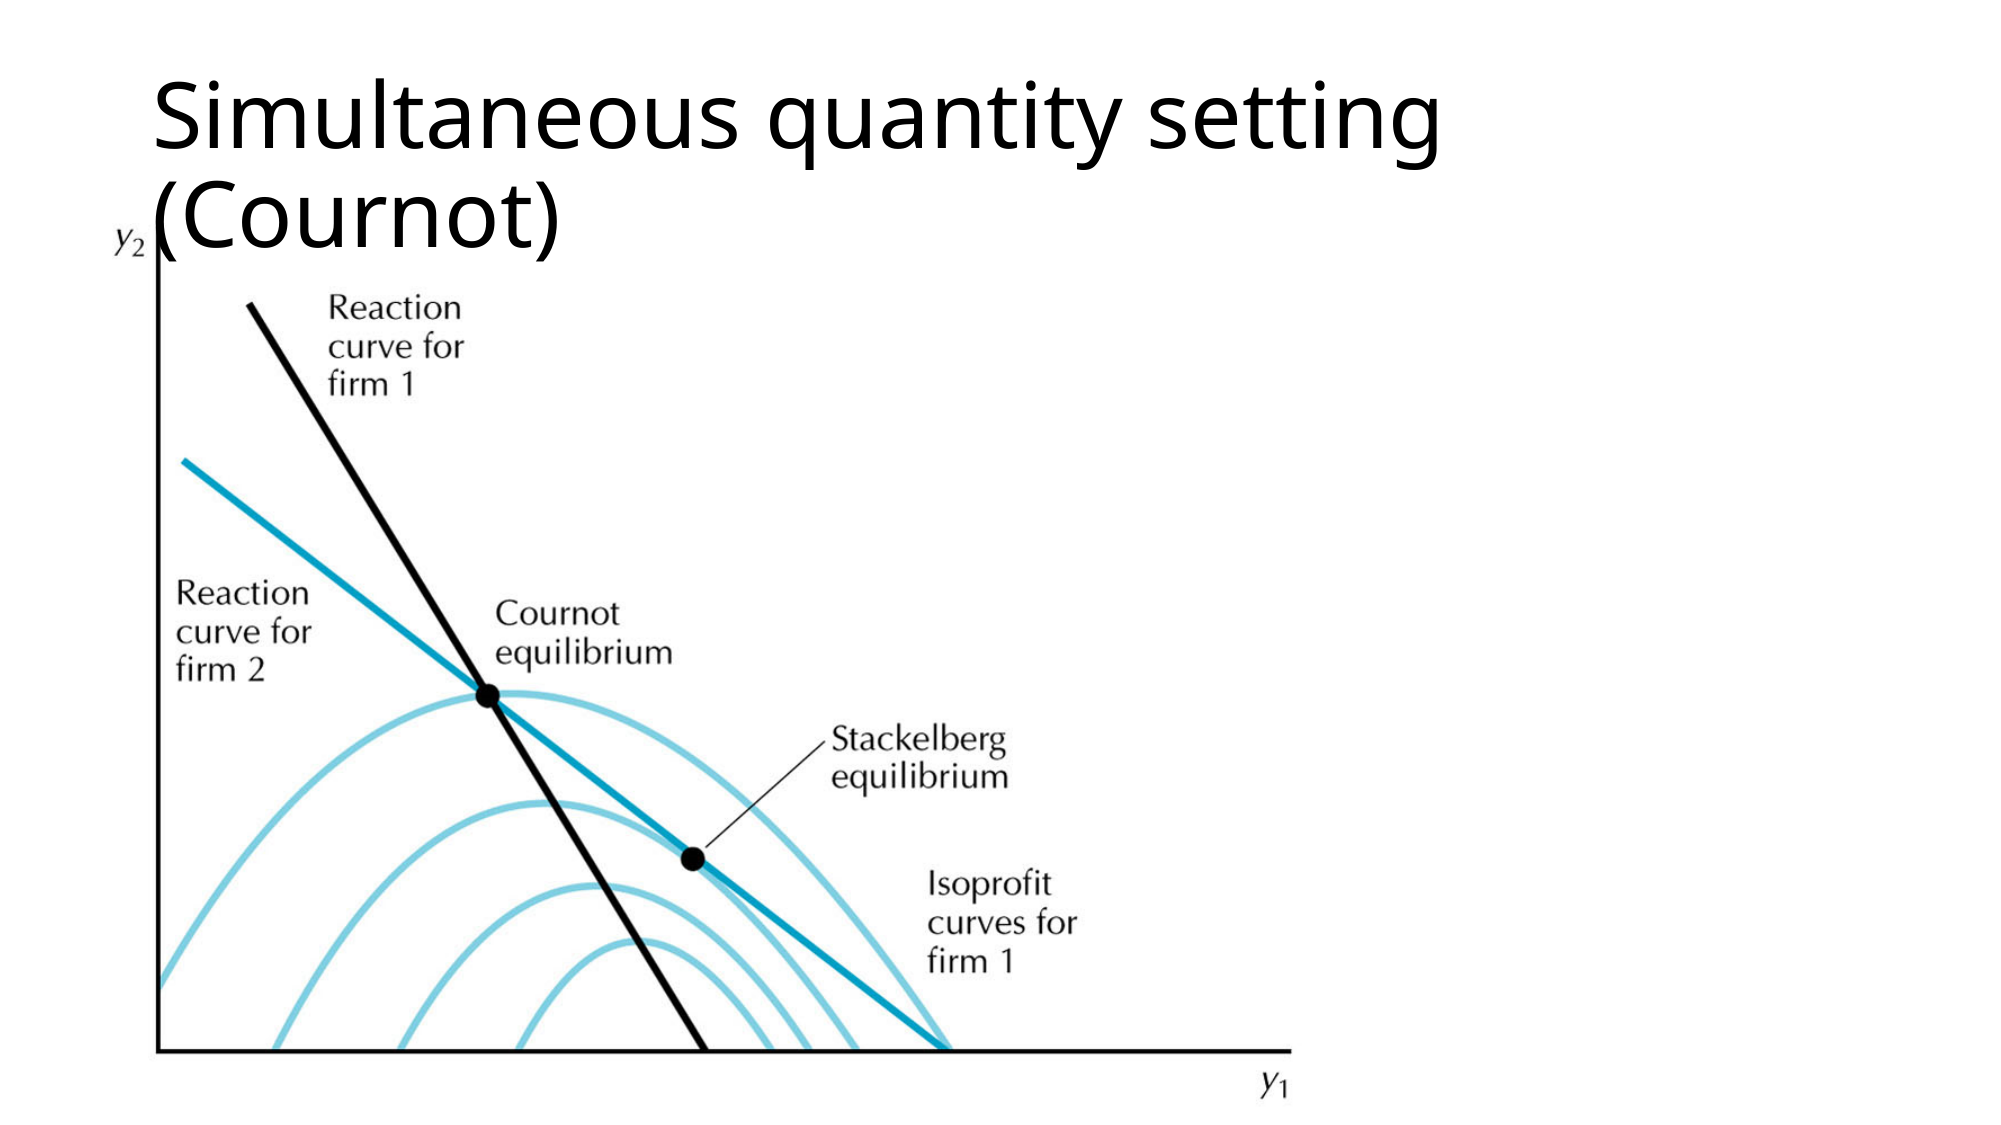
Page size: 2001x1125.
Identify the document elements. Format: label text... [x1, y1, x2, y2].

title Simultaneous quantity setting (Cournot) [137, 59, 1863, 278]
picture [101, 213, 1309, 1111]
